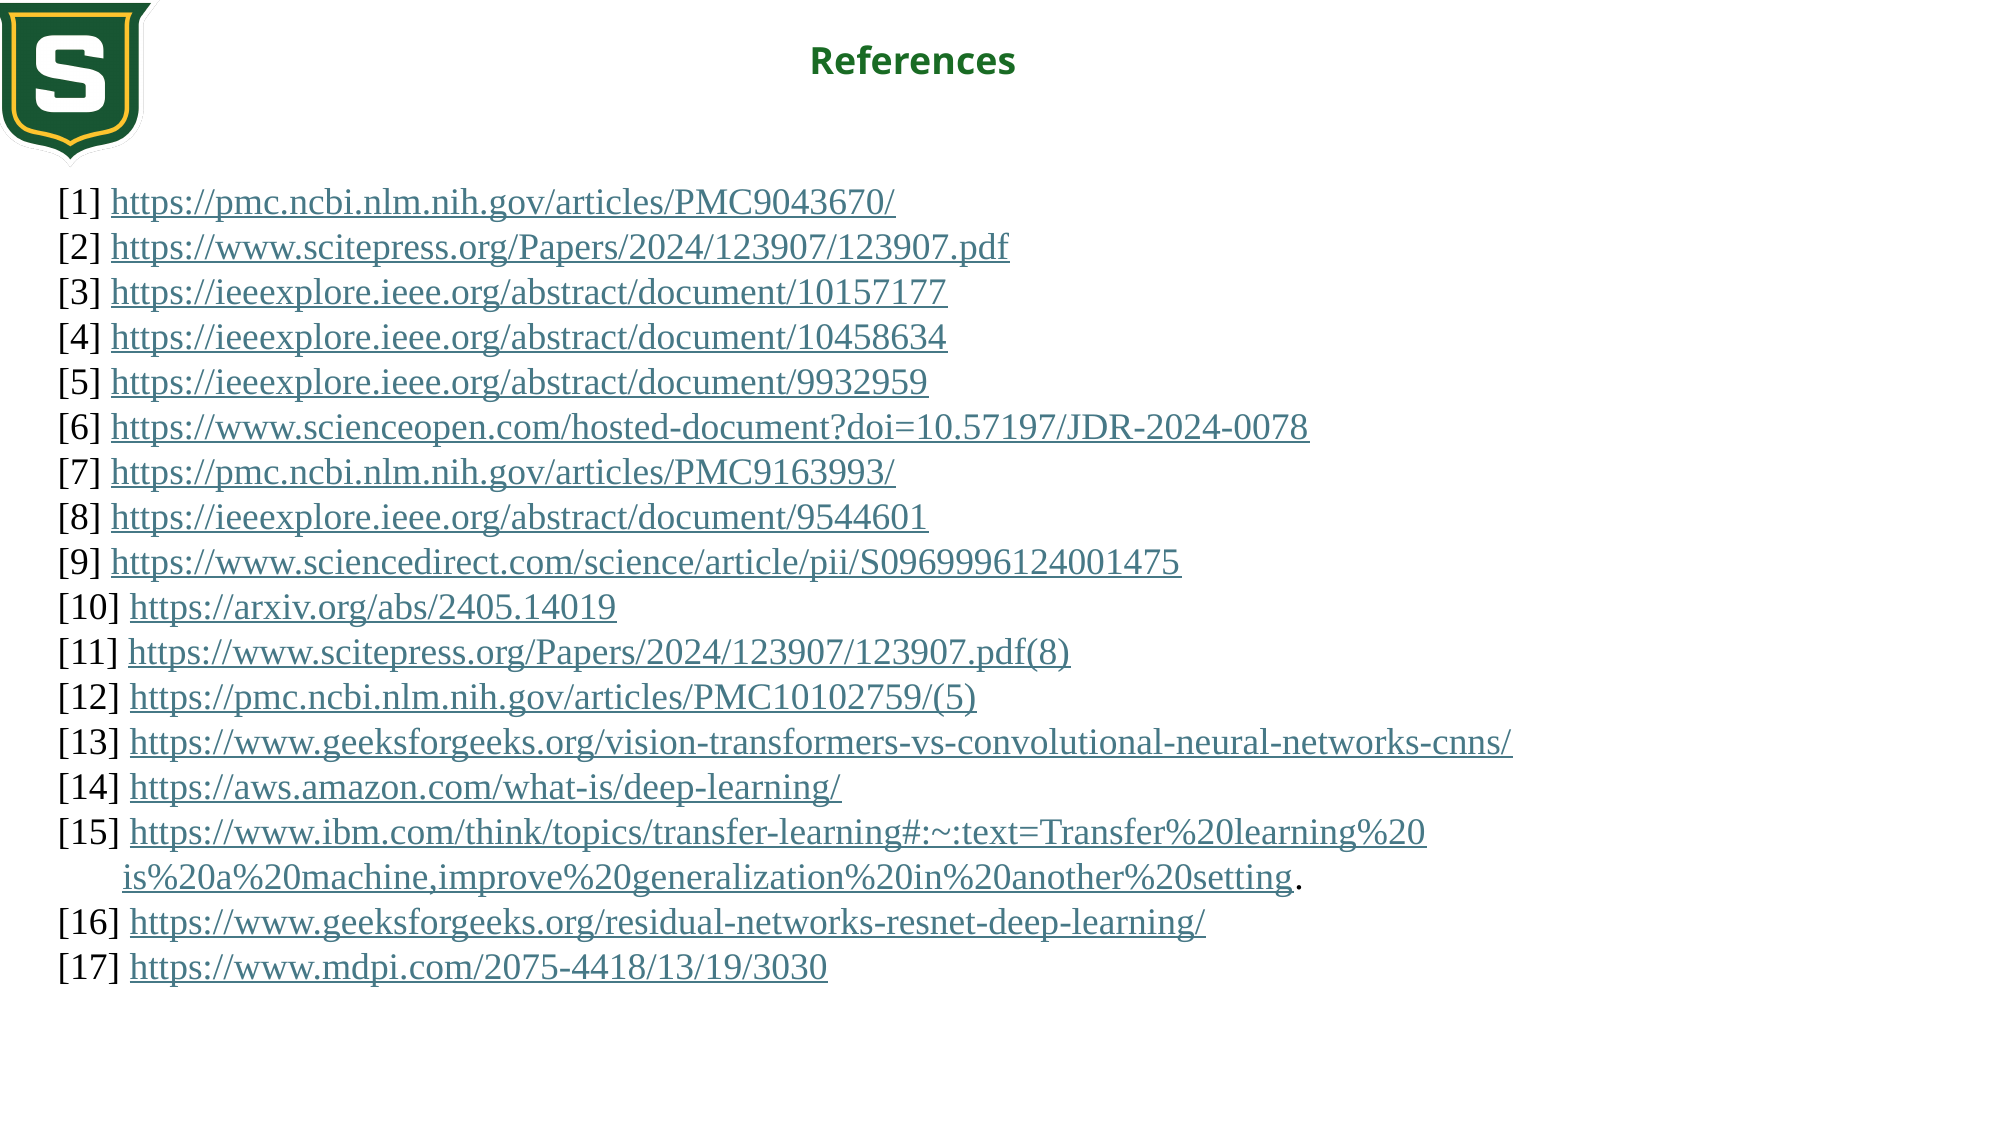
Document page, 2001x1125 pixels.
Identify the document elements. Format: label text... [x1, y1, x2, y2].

picture [0, 0, 164, 170]
text_box [1] https://pmc.ncbi.nlm.nih.gov/articles/PMC9043670/ [2] https://www.scitepress.org/Papers/2024/123907/123907.pdf [3] https://ieeexplore.ieee.org/abstract/document/10157177 [4] https://ieeexplore.ieee.org/abstract/document/10458634 [5] https://ieeexplore.ieee.org/abstract/document/9932959 [6] https://www.scienceopen.com/hosted-document?doi=10.57197/JDR-2024-0078 [7] https://pmc.ncbi.nlm.nih.gov/articles/PMC9163993/ [8] https://ieeexplore.ieee.org/abstract/document/9544601 [9] https://www.sciencedirect.com/science/article/pii/S0969996124001475 [10] https://arxiv.org/abs/2405.14019 [11] https://www.scitepress.org/Papers/2024/123907/123907.pdf(8) [12] https://pmc.ncbi.nlm.nih.gov/articles/PMC10102759/(5) [13] https://www.geeksforgeeks.org/vision-transformers-vs-convolutional-neural-networks-cnns/ [14] https://aws.amazon.com/what-is/deep-learning/ [15] https://www.ibm.com/think/topics/transfer-learning#:~:text=Transfer%20learning%20 is%20a%20machine,improve%20generalization%20in%20another%20setting. [16] https://www.geeksforgeeks.org/residual-networks-resnet-deep-learning/ [17] https://www.mdpi.com/2075-4418/13/19/3030 [42, 169, 2000, 994]
text_box References [794, 29, 1806, 90]
